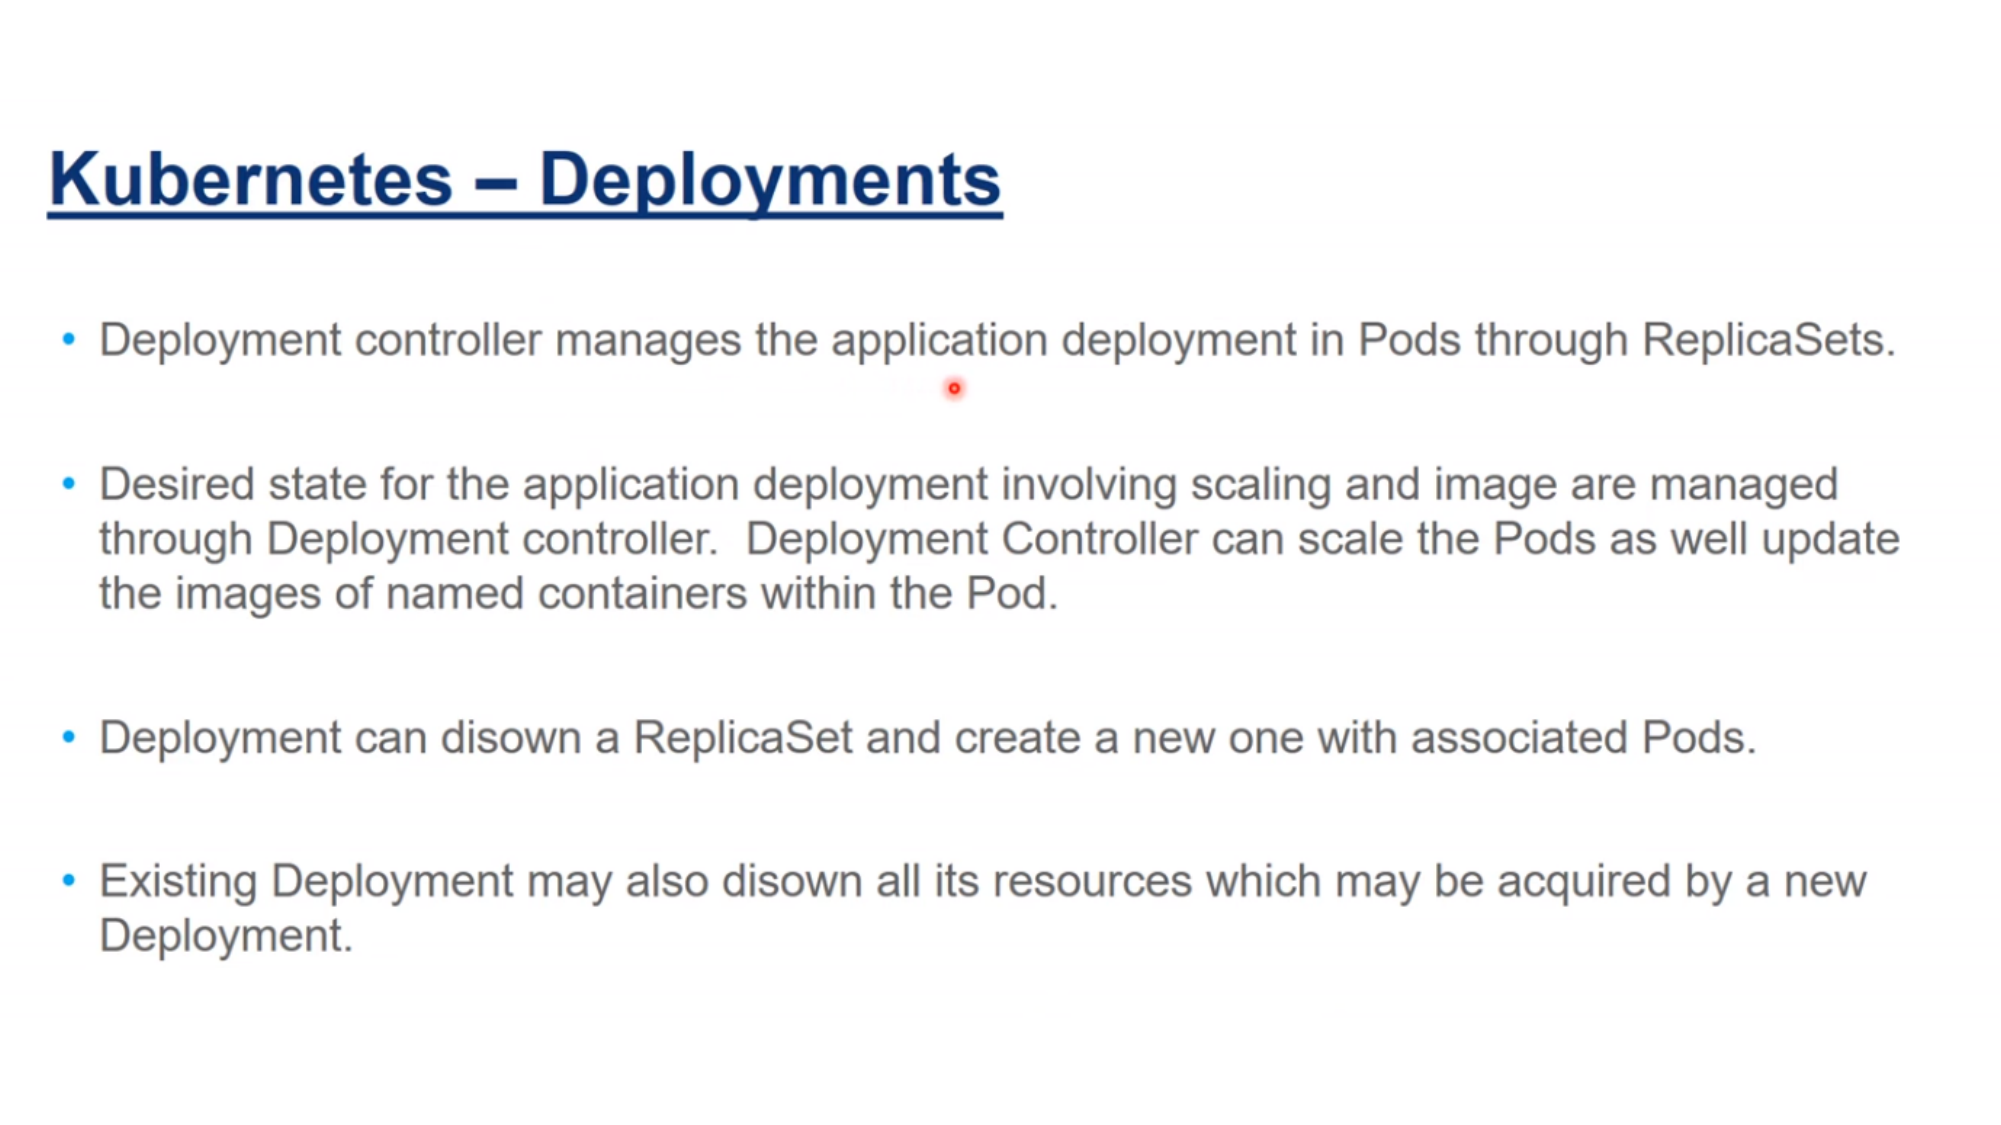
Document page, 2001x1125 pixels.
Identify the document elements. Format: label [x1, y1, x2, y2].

picture [0, 99, 2000, 1026]
